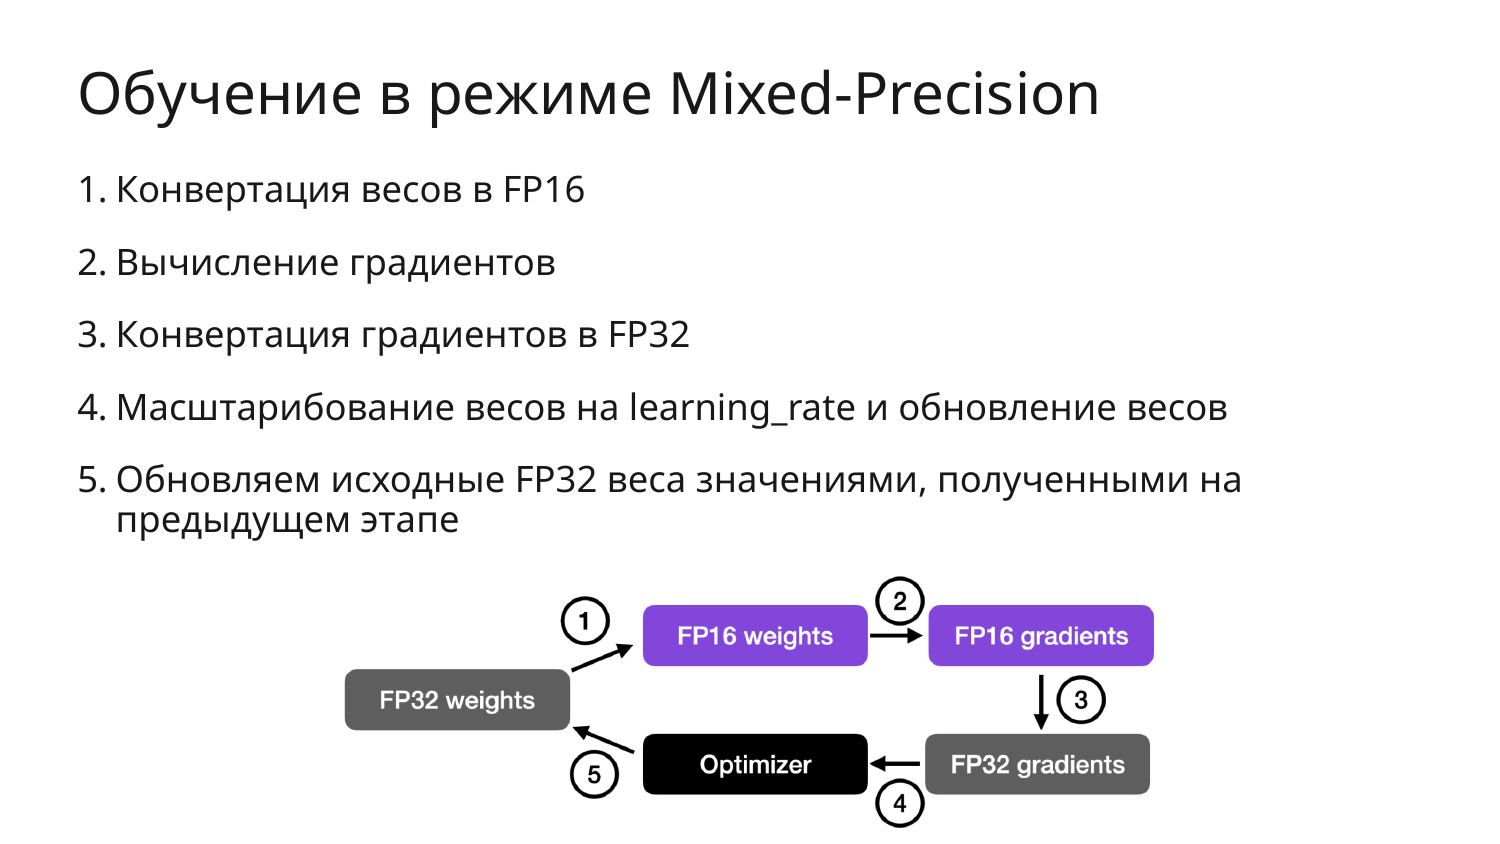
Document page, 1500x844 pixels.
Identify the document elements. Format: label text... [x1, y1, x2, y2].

list Конвертация весов в FP16 Вычисление градиентов Конвертация градиентов в FP32 Масштарибование весов на learning_rate и обновление весов Обновляем исходные FP32 веса значениями, полученными на предыдущем этапе [73, 167, 1427, 550]
picture [339, 561, 1161, 834]
title Обучение в режиме Mixed-Precision [73, 65, 1427, 156]
